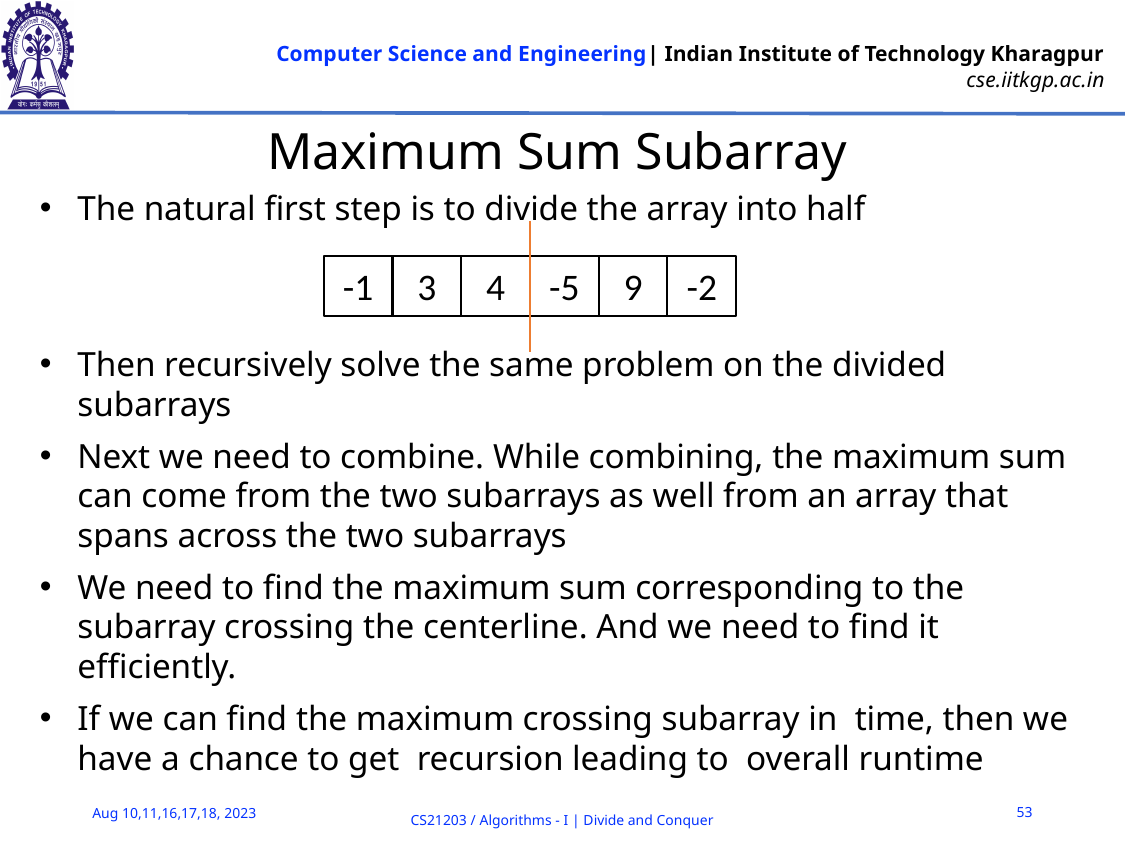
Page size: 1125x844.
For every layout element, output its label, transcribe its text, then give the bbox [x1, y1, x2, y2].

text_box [531, 255, 737, 317]
footer CS21203 / Algorithms - I | Divide and Conquer [185, 798, 940, 844]
title Maximum Sum Subarray [35, 78, 1078, 221]
slide_number 53 [992, 790, 1048, 836]
picture [1, 1, 74, 110]
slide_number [77, 798, 185, 844]
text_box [323, 255, 529, 317]
